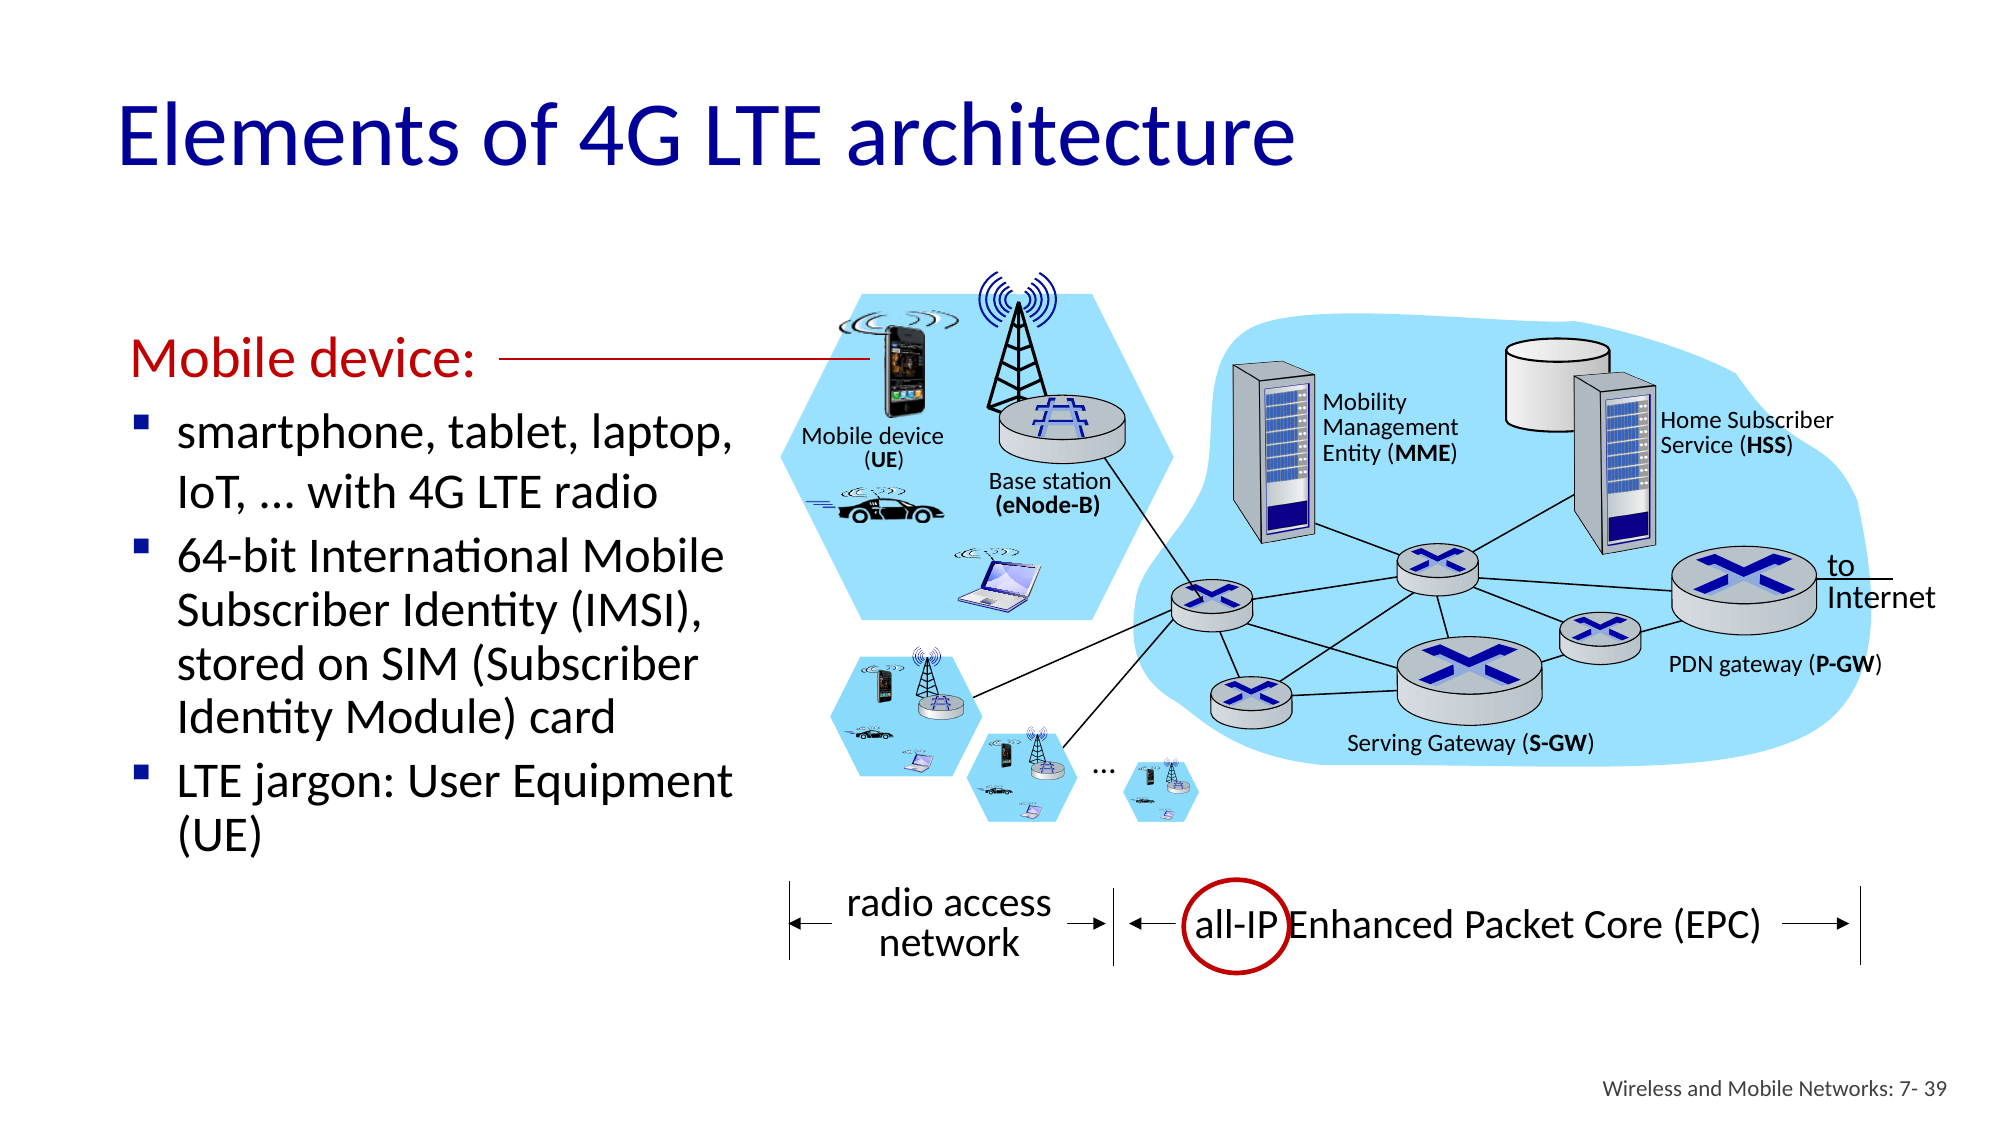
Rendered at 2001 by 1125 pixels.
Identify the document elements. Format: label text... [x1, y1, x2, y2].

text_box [1128, 886, 1861, 965]
text_box radio access network [870, 924, 1068, 972]
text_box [957, 313, 1953, 767]
picture [870, 630, 1089, 834]
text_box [115, 311, 870, 1075]
text_box radio access network [870, 877, 1068, 923]
picture [1120, 749, 1207, 831]
text_box … [1089, 767, 1120, 788]
text_box [1205, 965, 1268, 975]
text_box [748, 262, 1174, 621]
text_box [1207, 878, 1266, 886]
title Elements of 4G LTE architecture [101, 62, 1827, 210]
slide_number Wireless and Mobile Networks: 7- [1512, 1056, 1963, 1117]
